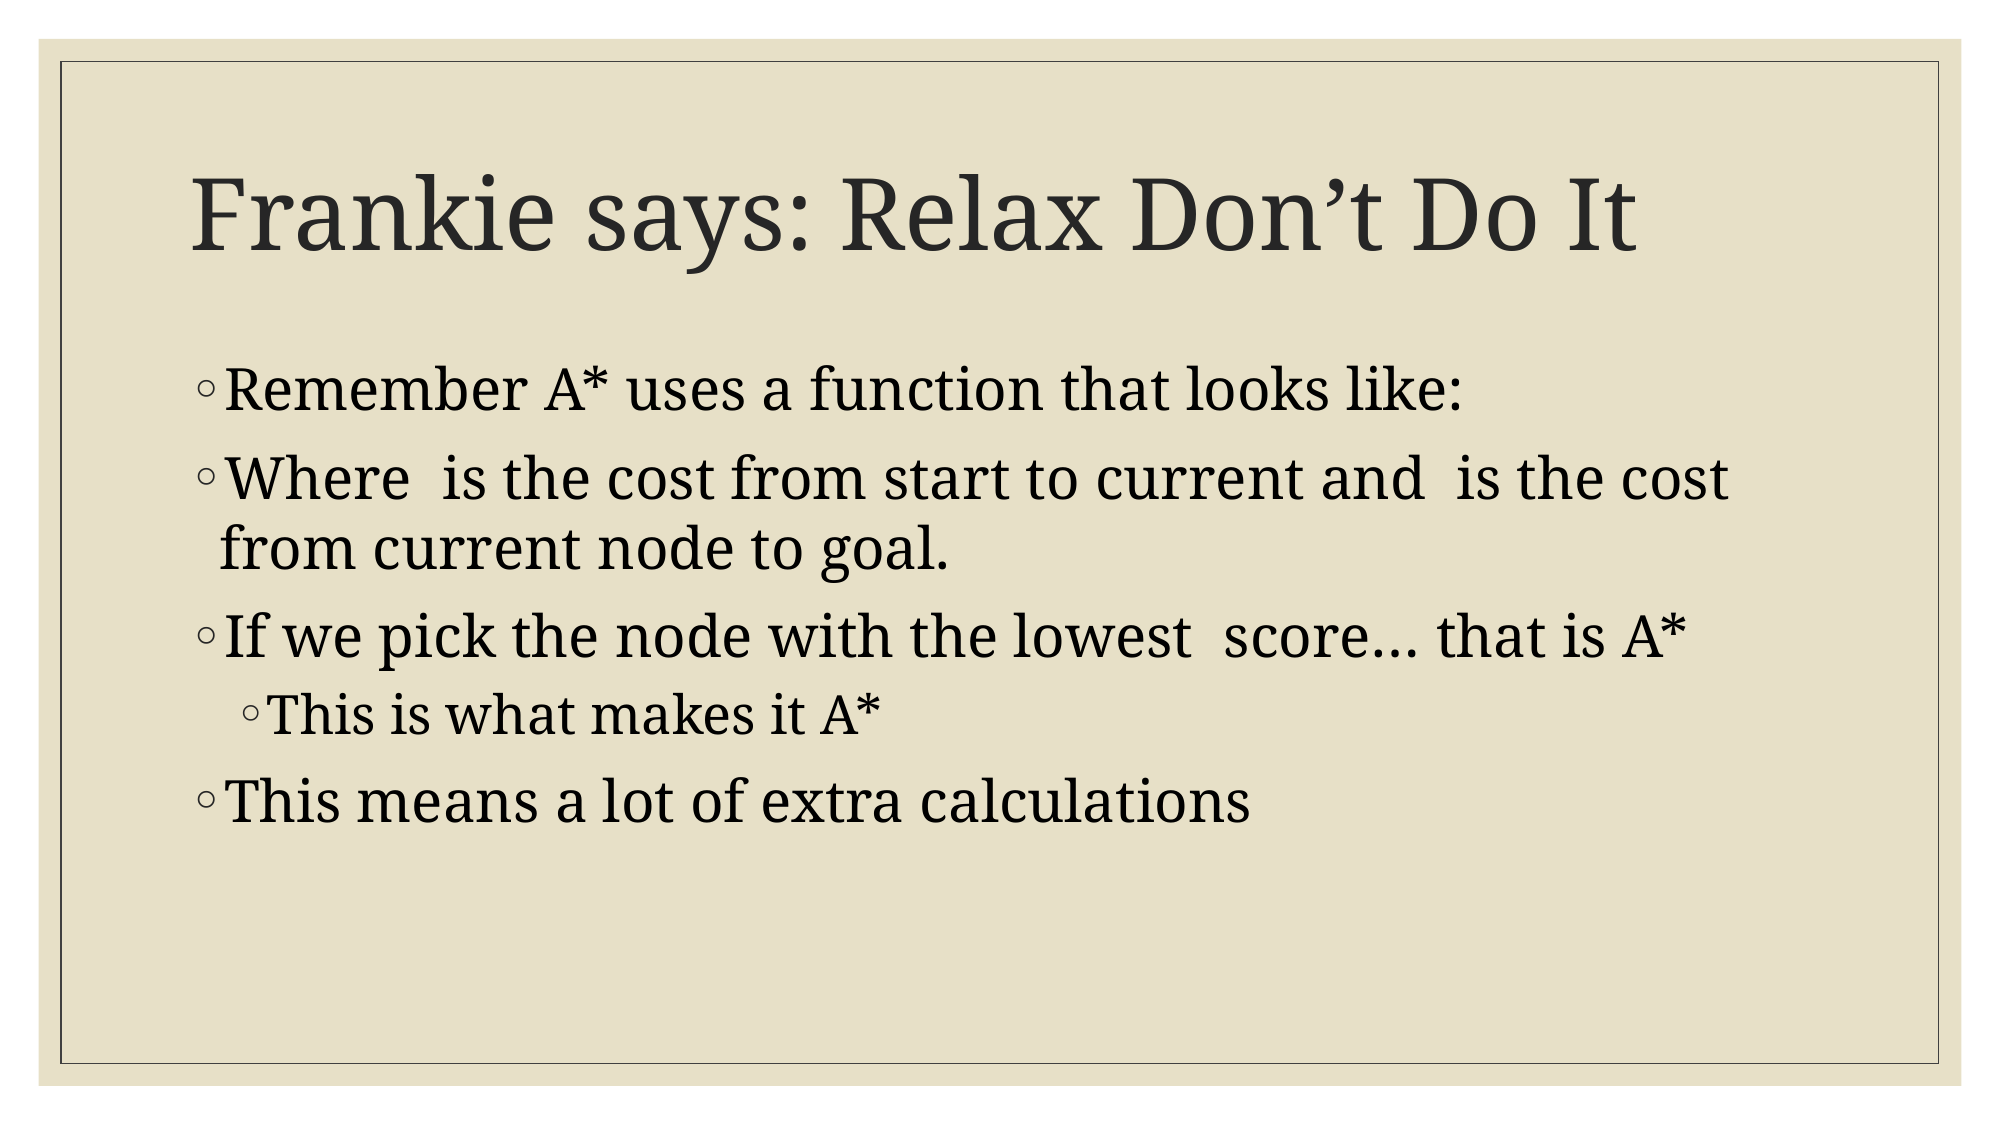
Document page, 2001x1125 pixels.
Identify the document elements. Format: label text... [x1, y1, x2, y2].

title Frankie says: Relax Don’t Do It [174, 105, 1825, 331]
